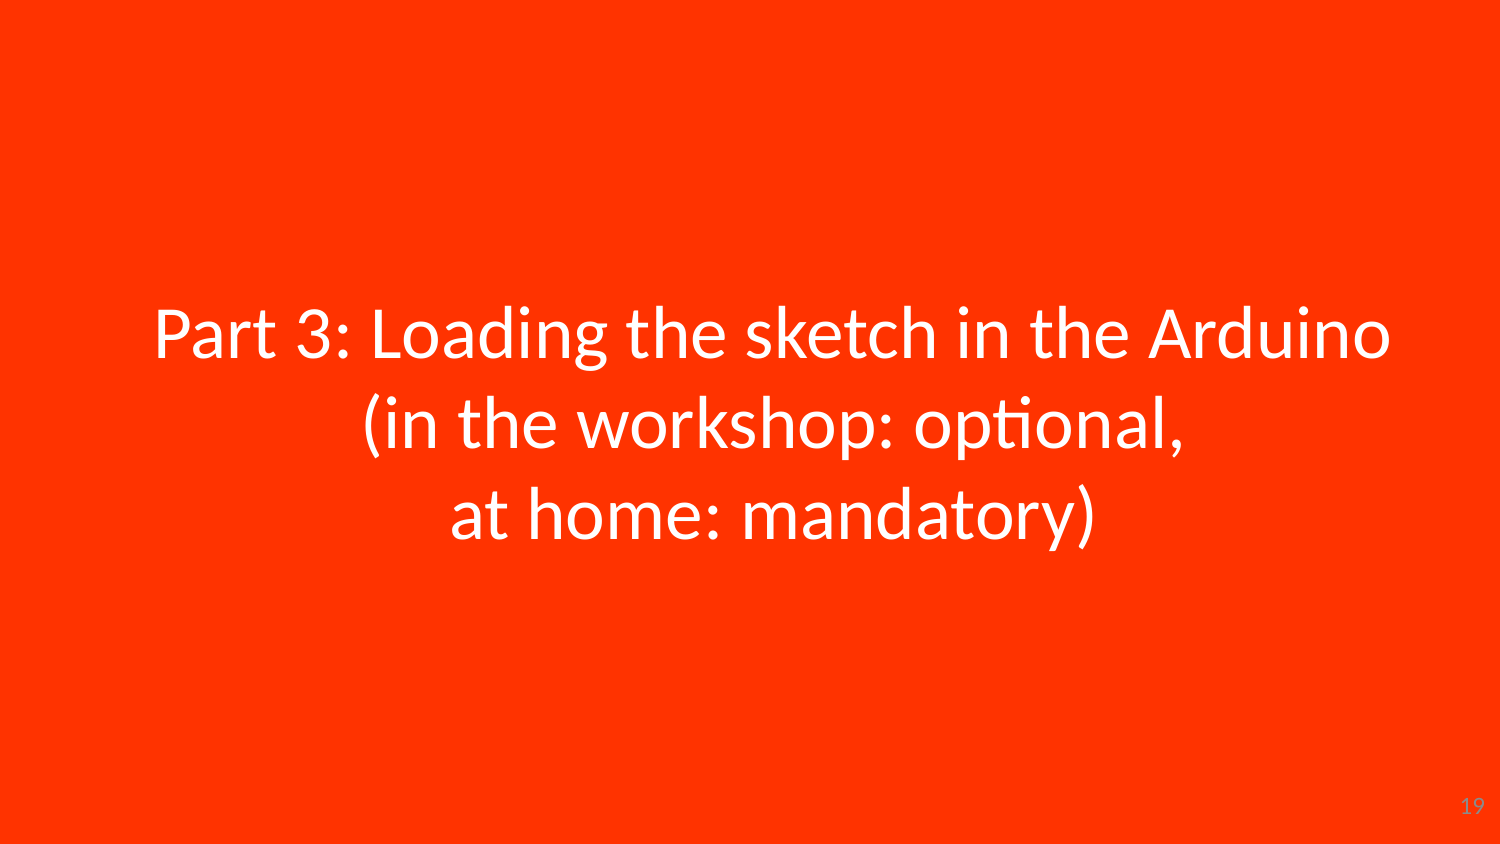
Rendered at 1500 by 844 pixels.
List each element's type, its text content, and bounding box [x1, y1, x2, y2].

slide_number 19 [1415, 782, 1500, 828]
title Part 3: Loading the sketch in the Arduino (in the workshop: optional, at home: mandatory) [112, 262, 1436, 576]
